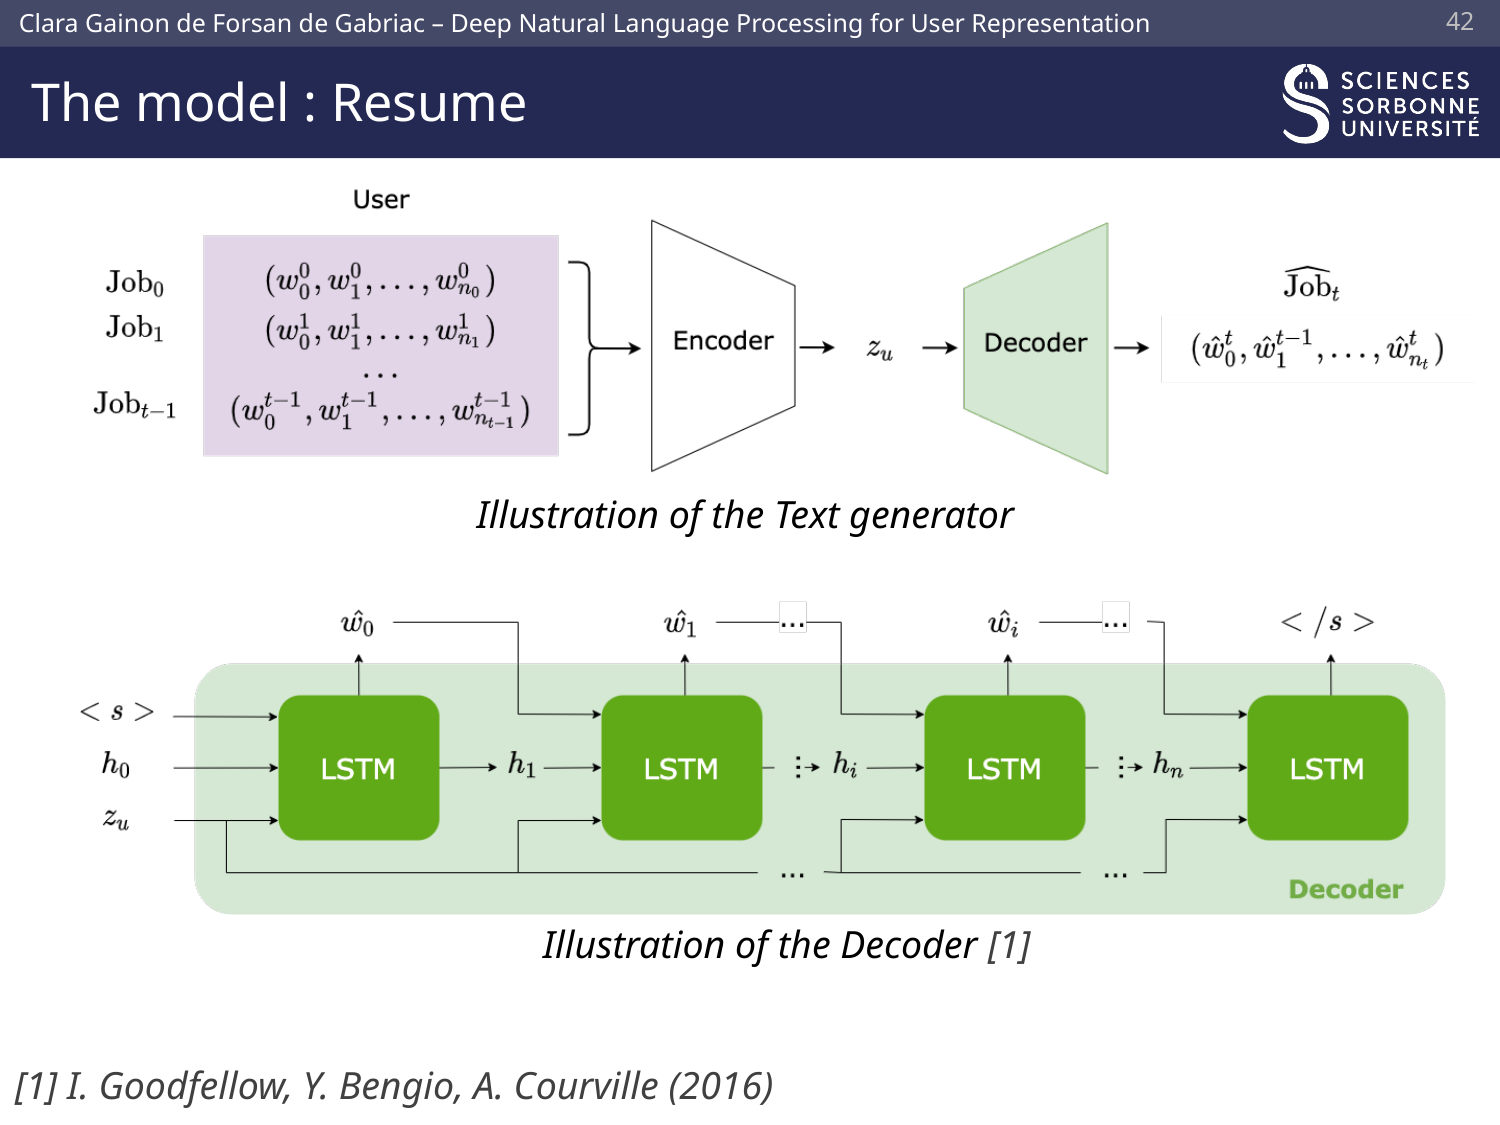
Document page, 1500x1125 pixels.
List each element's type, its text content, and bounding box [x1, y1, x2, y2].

picture [16, 178, 1475, 475]
text_box Illustration of the Text generator [461, 483, 1030, 544]
text_box Illustration of the Decoder [1] [528, 915, 1046, 974]
title The model : Resume [16, 48, 1266, 161]
picture [54, 580, 1446, 915]
slide_number 41 [1411, 0, 1490, 54]
text_box [1] I. Goodfellow, Y. Bengio, A. Courville (2016) [0, 1054, 1490, 1115]
